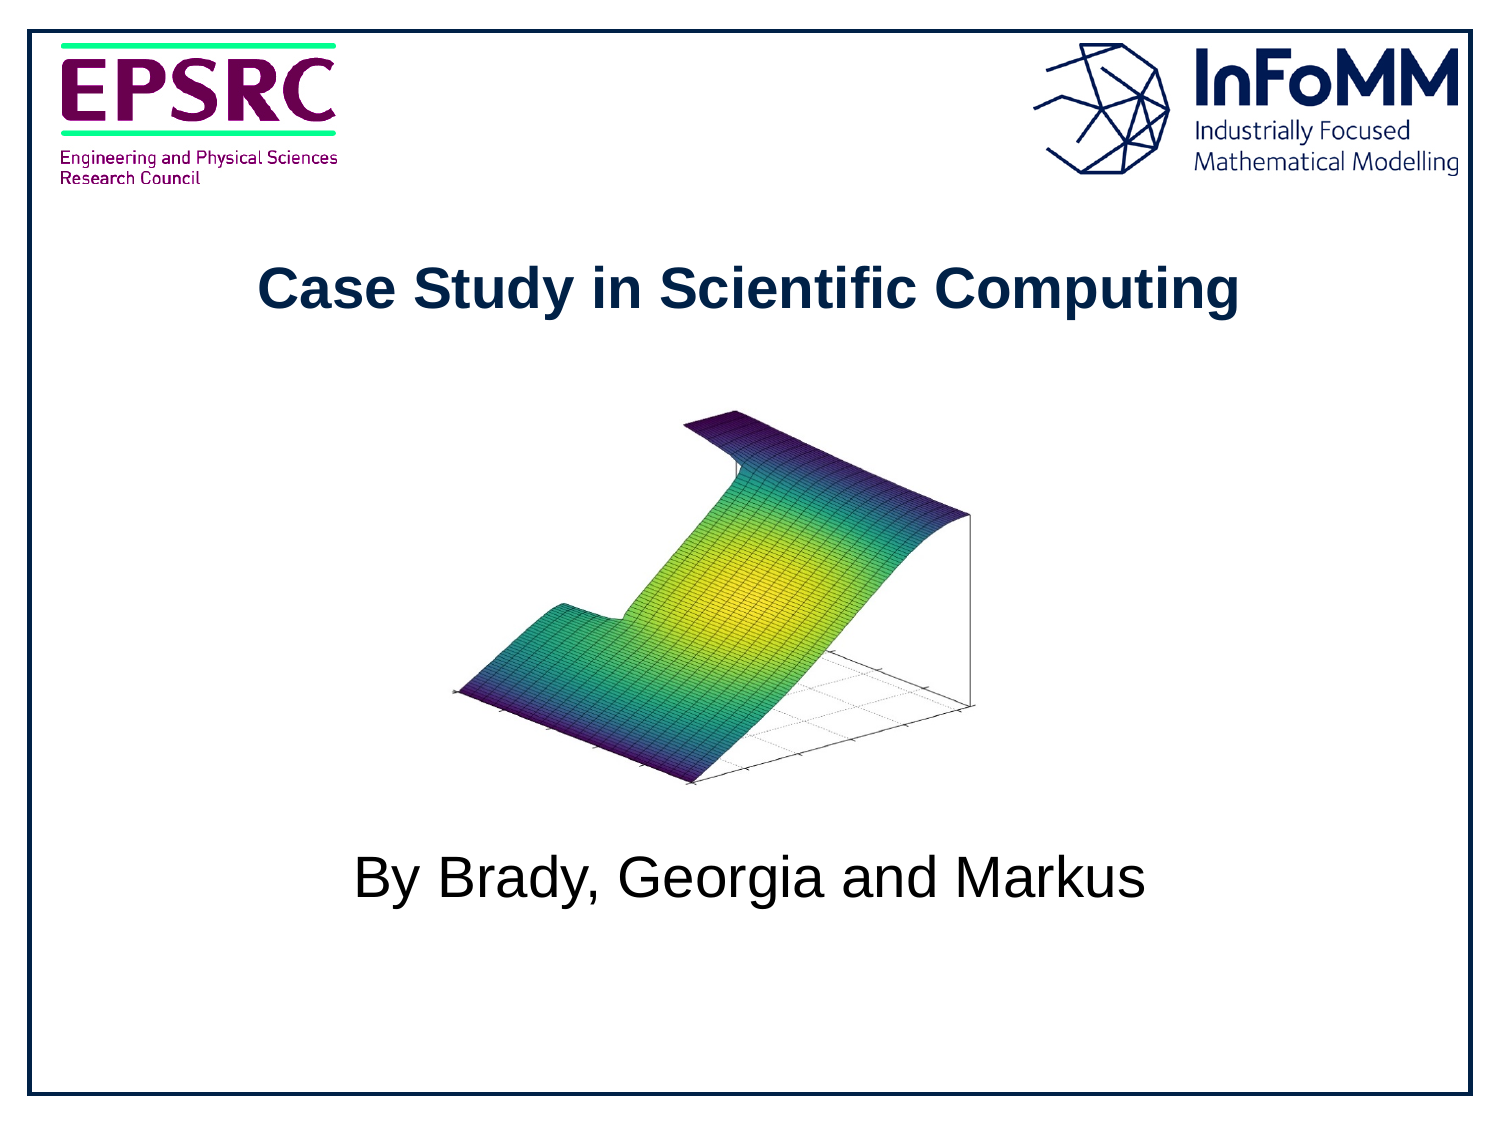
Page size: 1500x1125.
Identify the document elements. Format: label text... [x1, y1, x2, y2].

picture [383, 396, 1058, 819]
picture [60, 43, 337, 185]
picture [1033, 43, 1459, 177]
text_box Case Study in Scientific Computing By Brady, Georgia and Markus [29, 30, 1471, 1094]
